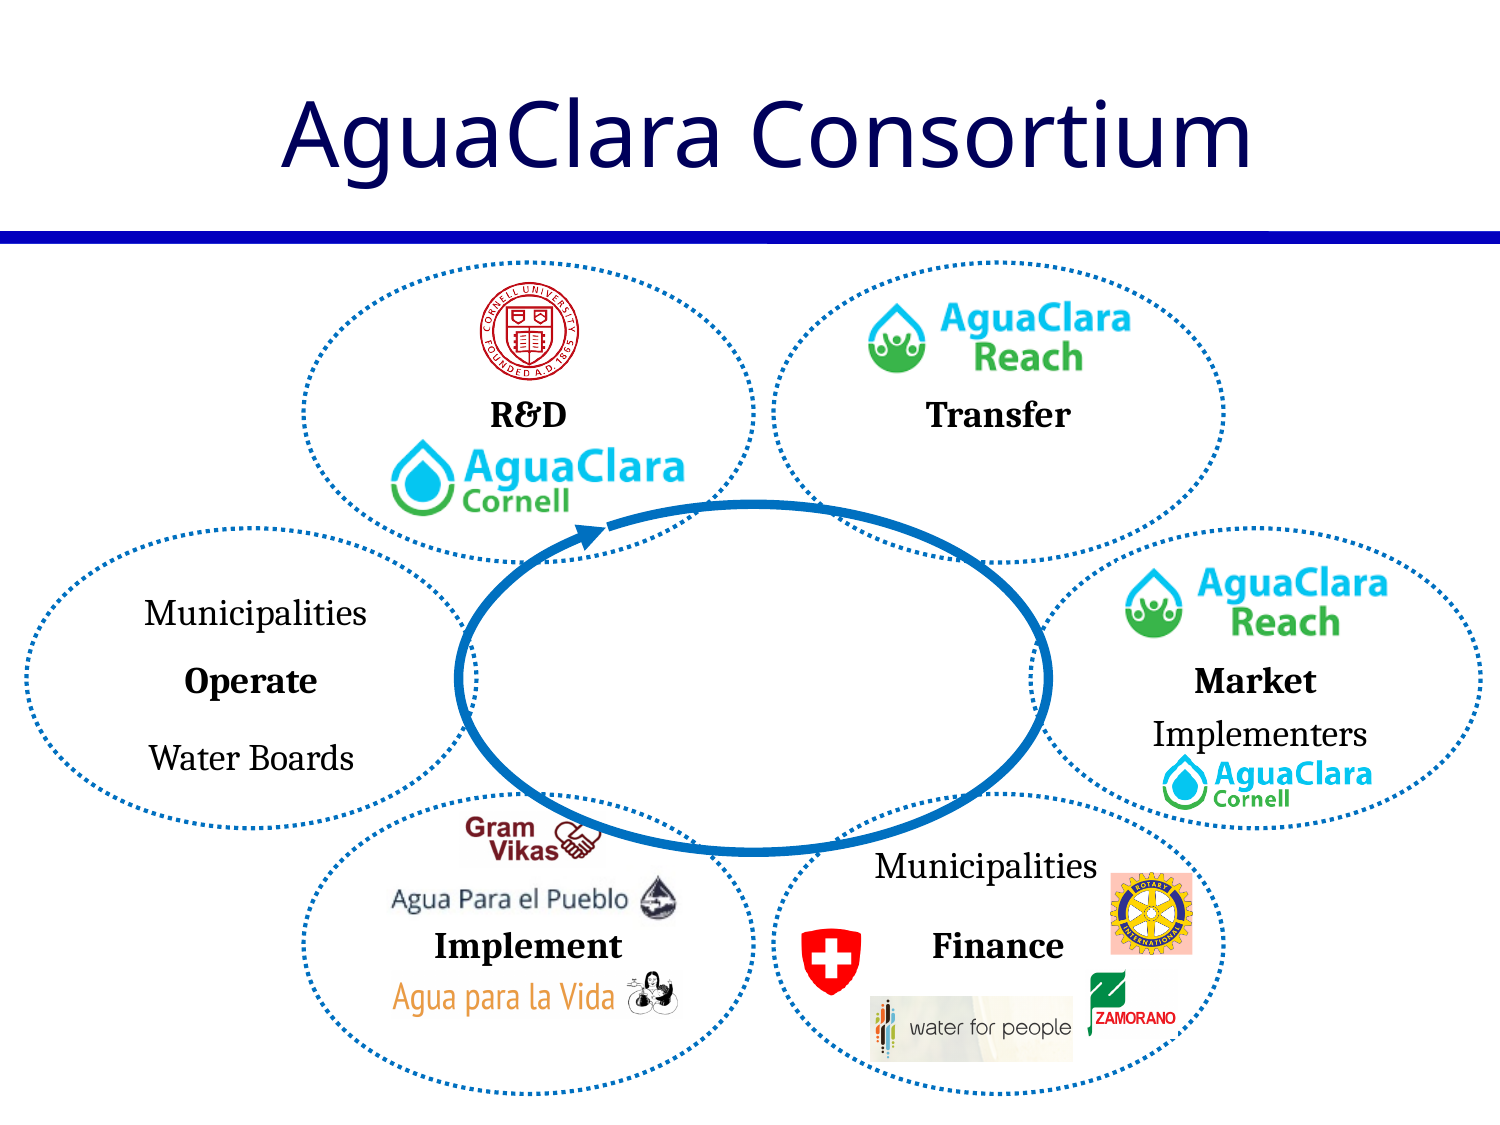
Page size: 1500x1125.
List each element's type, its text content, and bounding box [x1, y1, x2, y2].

picture [860, 296, 1137, 387]
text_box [125, 580, 385, 787]
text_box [26, 262, 1481, 1095]
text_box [797, 833, 1193, 1062]
title AguaClara Consortium [75, 37, 1463, 225]
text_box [376, 280, 694, 531]
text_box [386, 811, 683, 1019]
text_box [1117, 561, 1394, 820]
